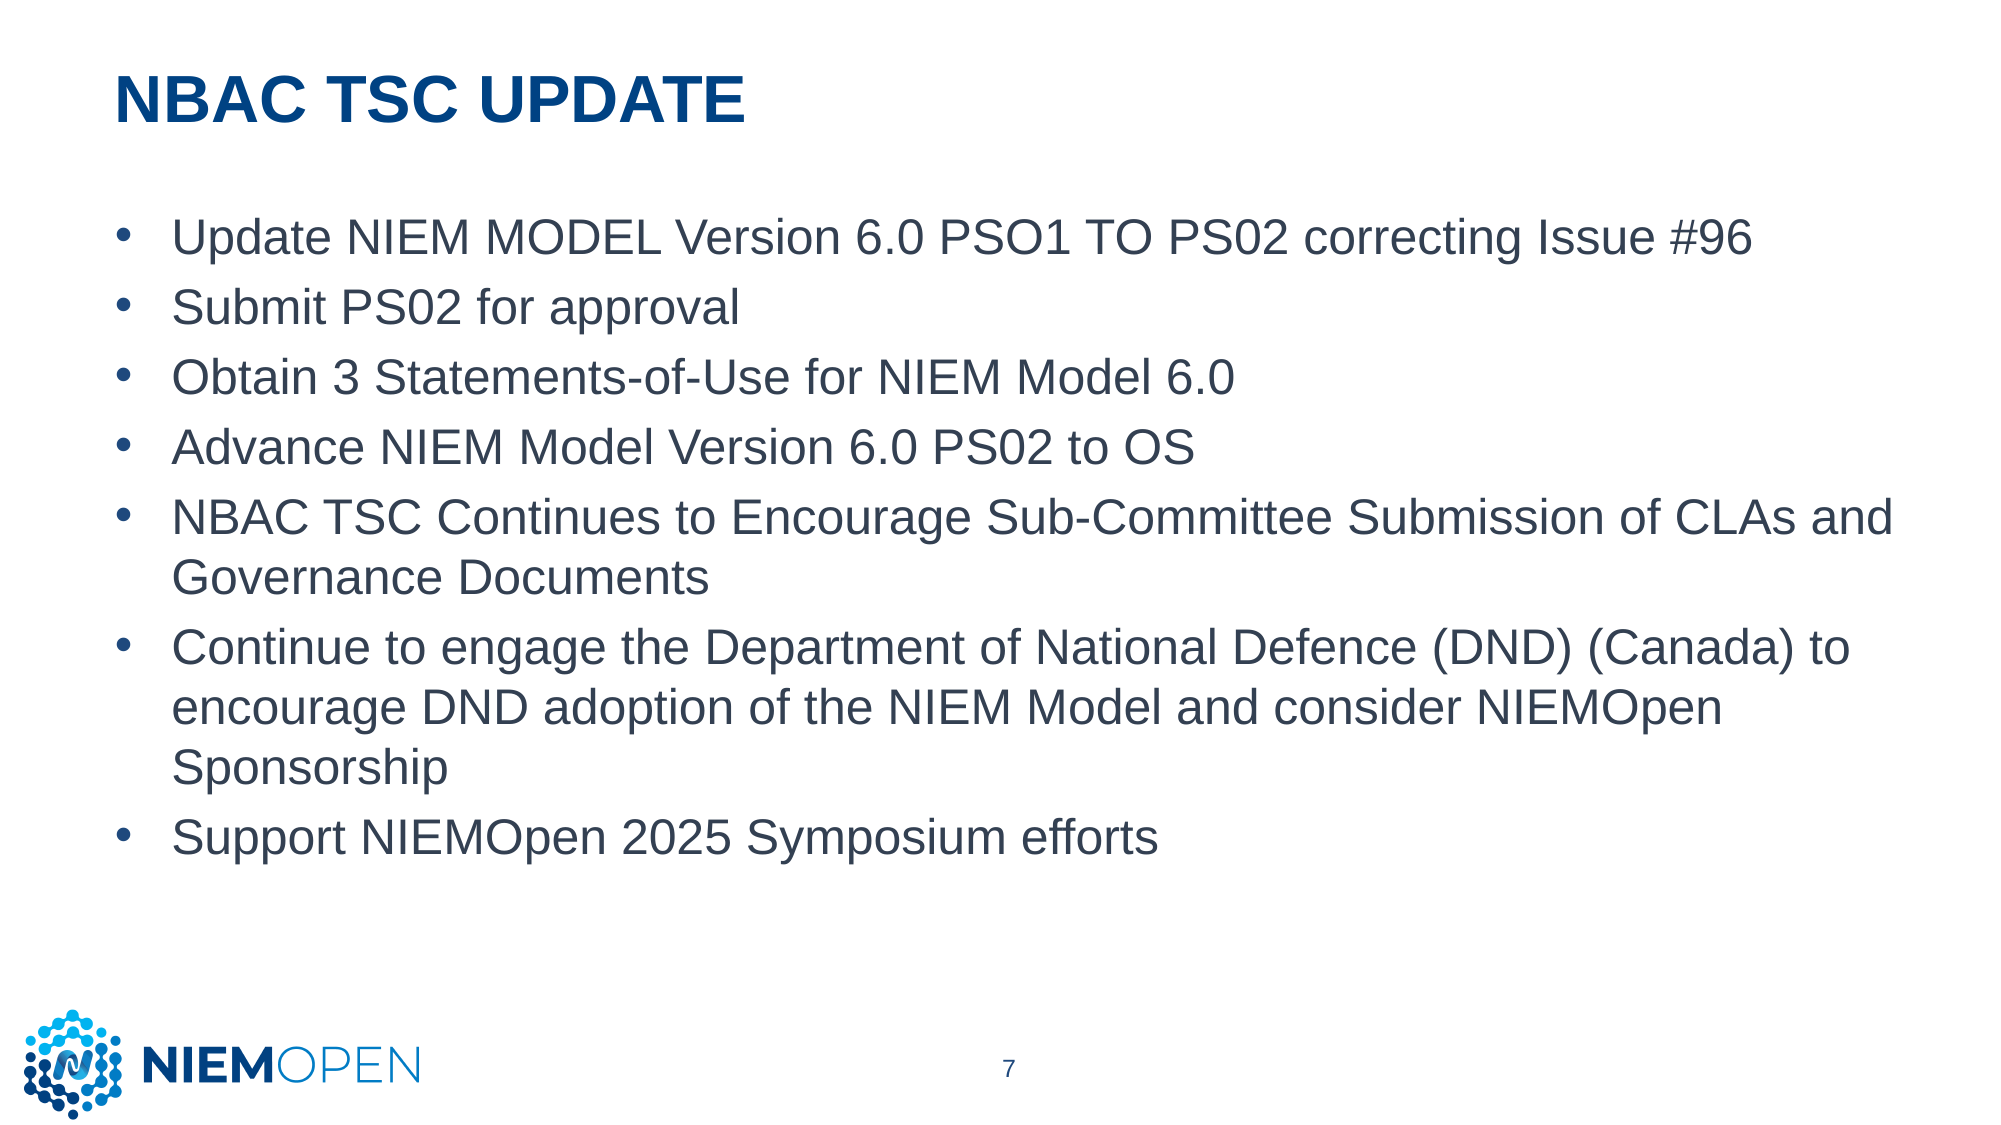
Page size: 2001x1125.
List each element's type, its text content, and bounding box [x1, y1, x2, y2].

list Update NIEM MODEL Version 6.0 PSO1 TO PS02 correcting Issue #96 Submit PS02 for approval Obtain 3 Statements-of-Use for NIEM Model 6.0 Advance NIEM Model Version 6.0 PS02 to OS NBAC TSC Continues to Encourage Sub-Committee Submission of CLAs and Governance Documents Continue to engage the Department of National Defence (DND) (Canada) to encourage DND adoption of the NIEM Model and consider NIEMOpen Sponsorship Support NIEMOpen 2025 Symposium efforts [99, 196, 1918, 1010]
picture [19, 1004, 424, 1125]
slide_number 7 [775, 1045, 1243, 1106]
title NBAC TSC Update [99, 63, 1900, 196]
